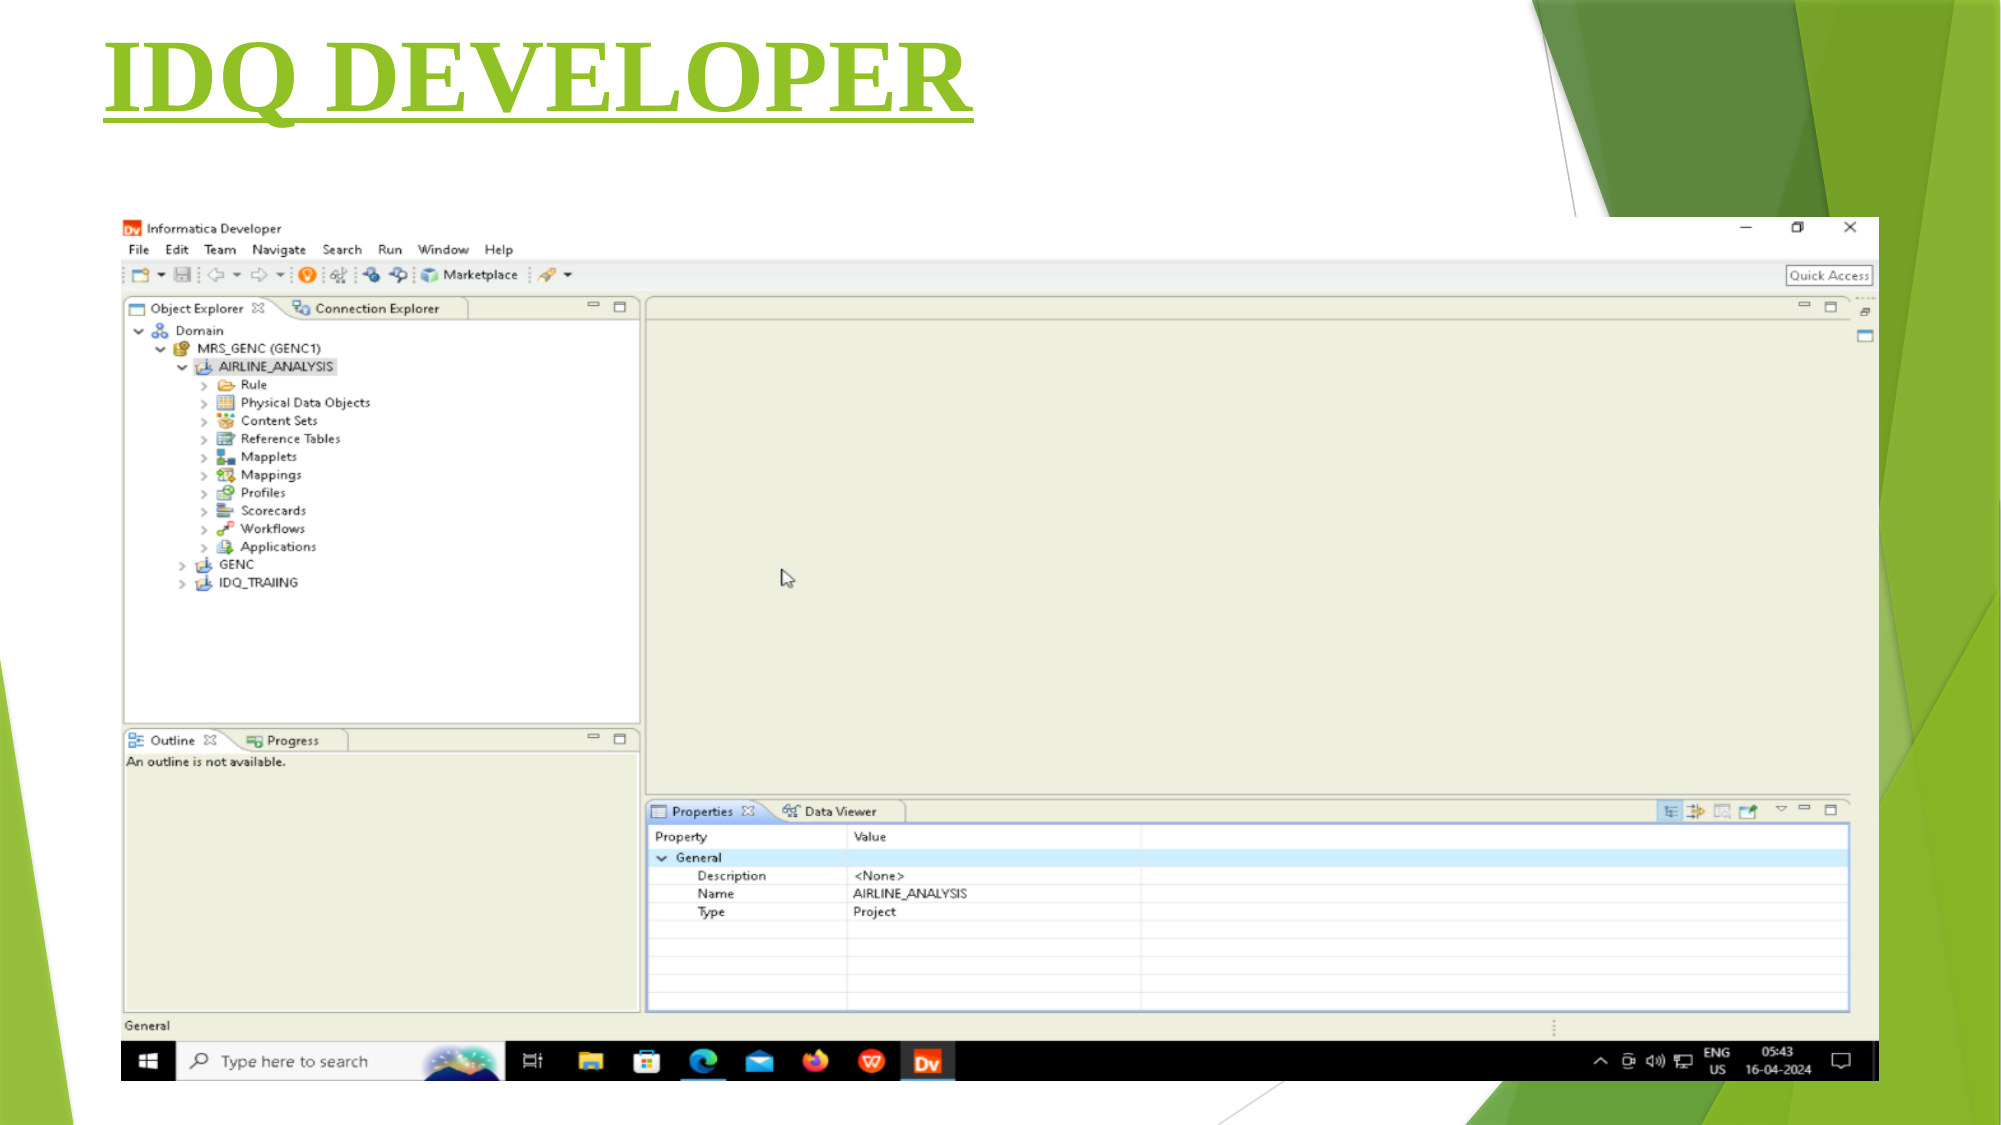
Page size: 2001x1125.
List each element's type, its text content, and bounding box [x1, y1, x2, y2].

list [120, 216, 1879, 1081]
title IDQ DEVELOPER [87, 0, 1813, 218]
